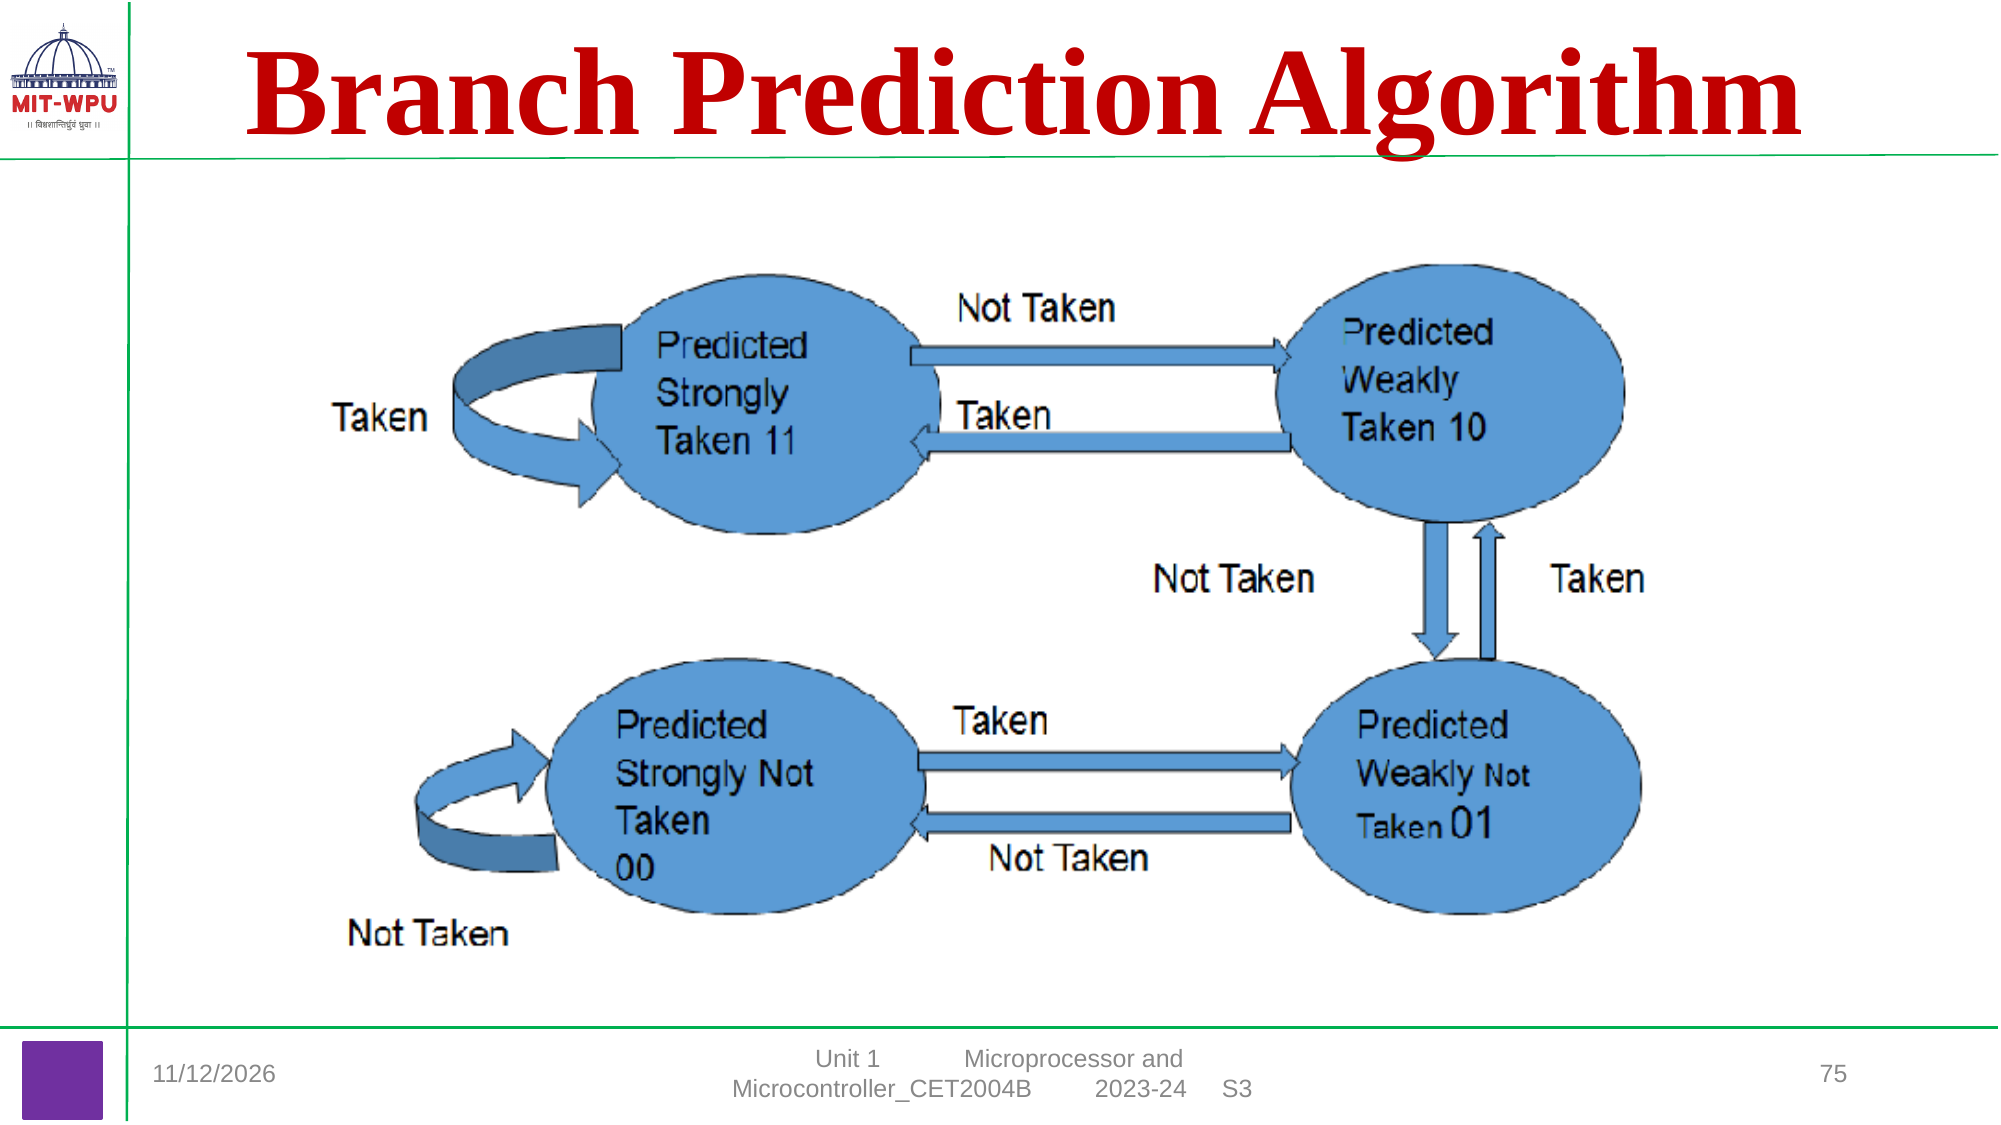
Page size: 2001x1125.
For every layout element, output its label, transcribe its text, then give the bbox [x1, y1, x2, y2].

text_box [126, 1039, 130, 1122]
picture [229, 209, 1753, 973]
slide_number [137, 1042, 588, 1103]
footer Unit 1 Microprocessor and Microcontroller_CET2004B 2023-24 S3 [662, 1042, 1338, 1103]
slide_number 75 [1412, 1042, 1863, 1103]
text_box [135, 154, 1999, 160]
picture [9, 22, 126, 132]
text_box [0, 154, 121, 160]
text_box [126, 1, 130, 1026]
title Branch Prediction Algorithm [230, 29, 1863, 152]
text_box [22, 1041, 103, 1120]
